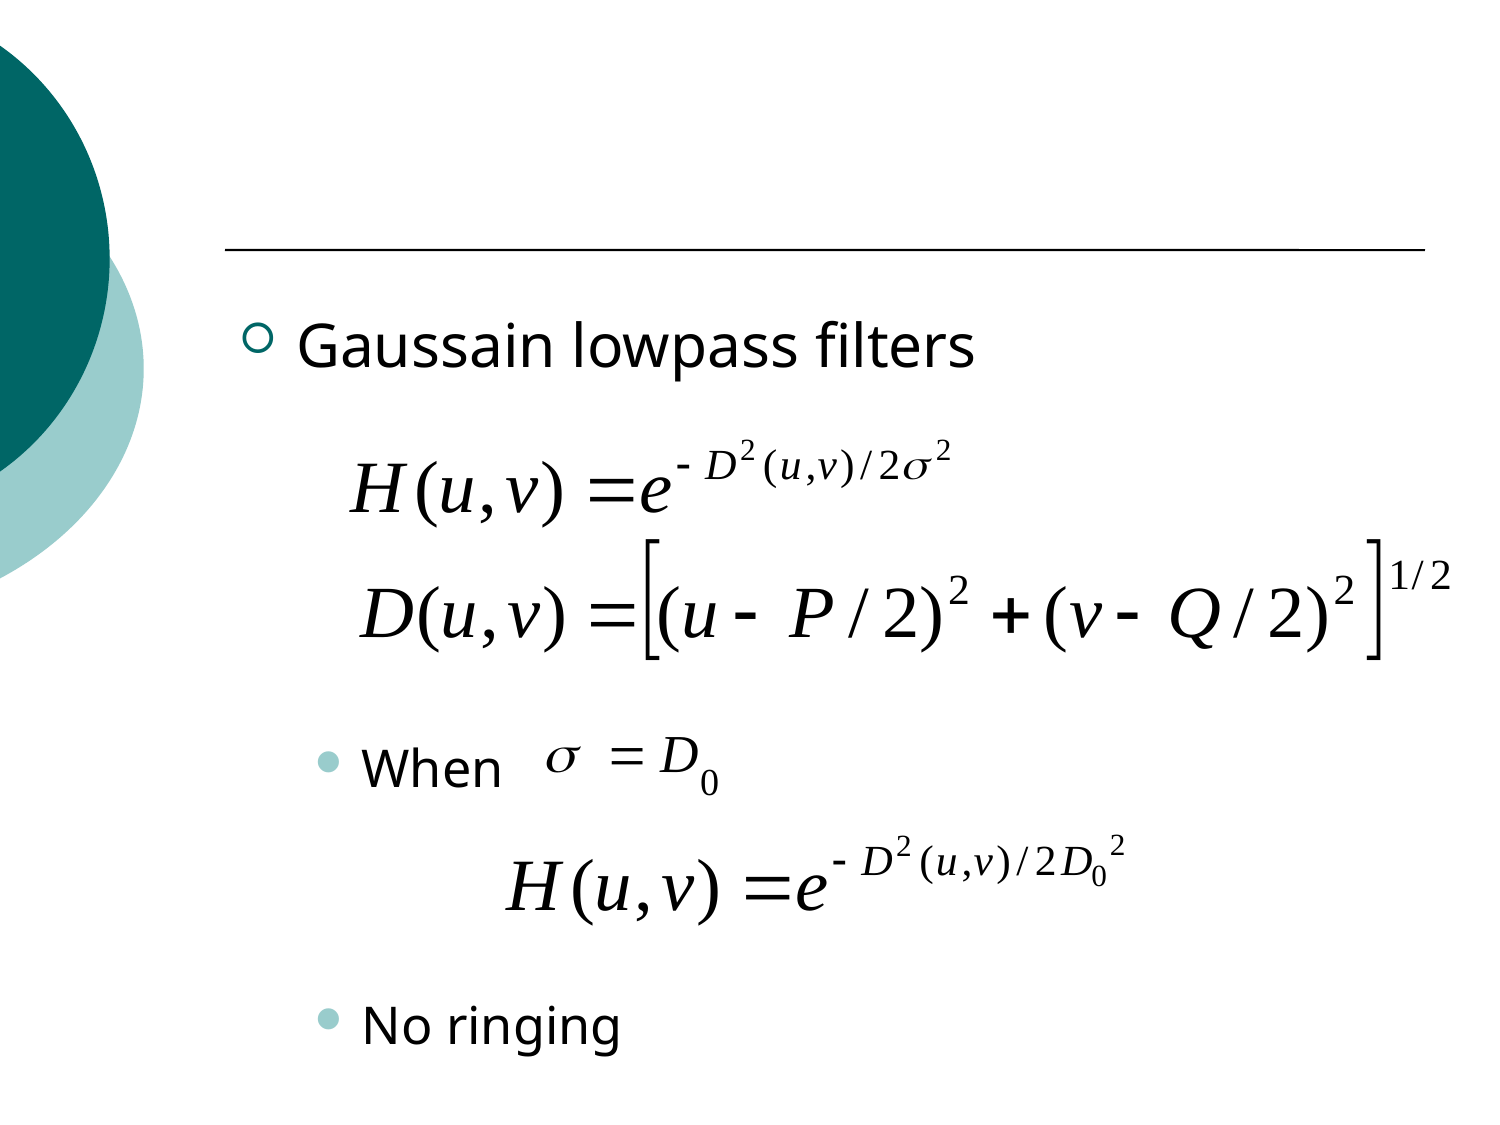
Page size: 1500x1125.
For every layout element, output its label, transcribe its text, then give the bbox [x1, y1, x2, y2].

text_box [492, 817, 1146, 941]
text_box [532, 680, 739, 818]
list Gaussain lowpass filters When No ringing [224, 299, 1425, 1047]
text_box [336, 420, 972, 544]
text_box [346, 538, 1467, 668]
